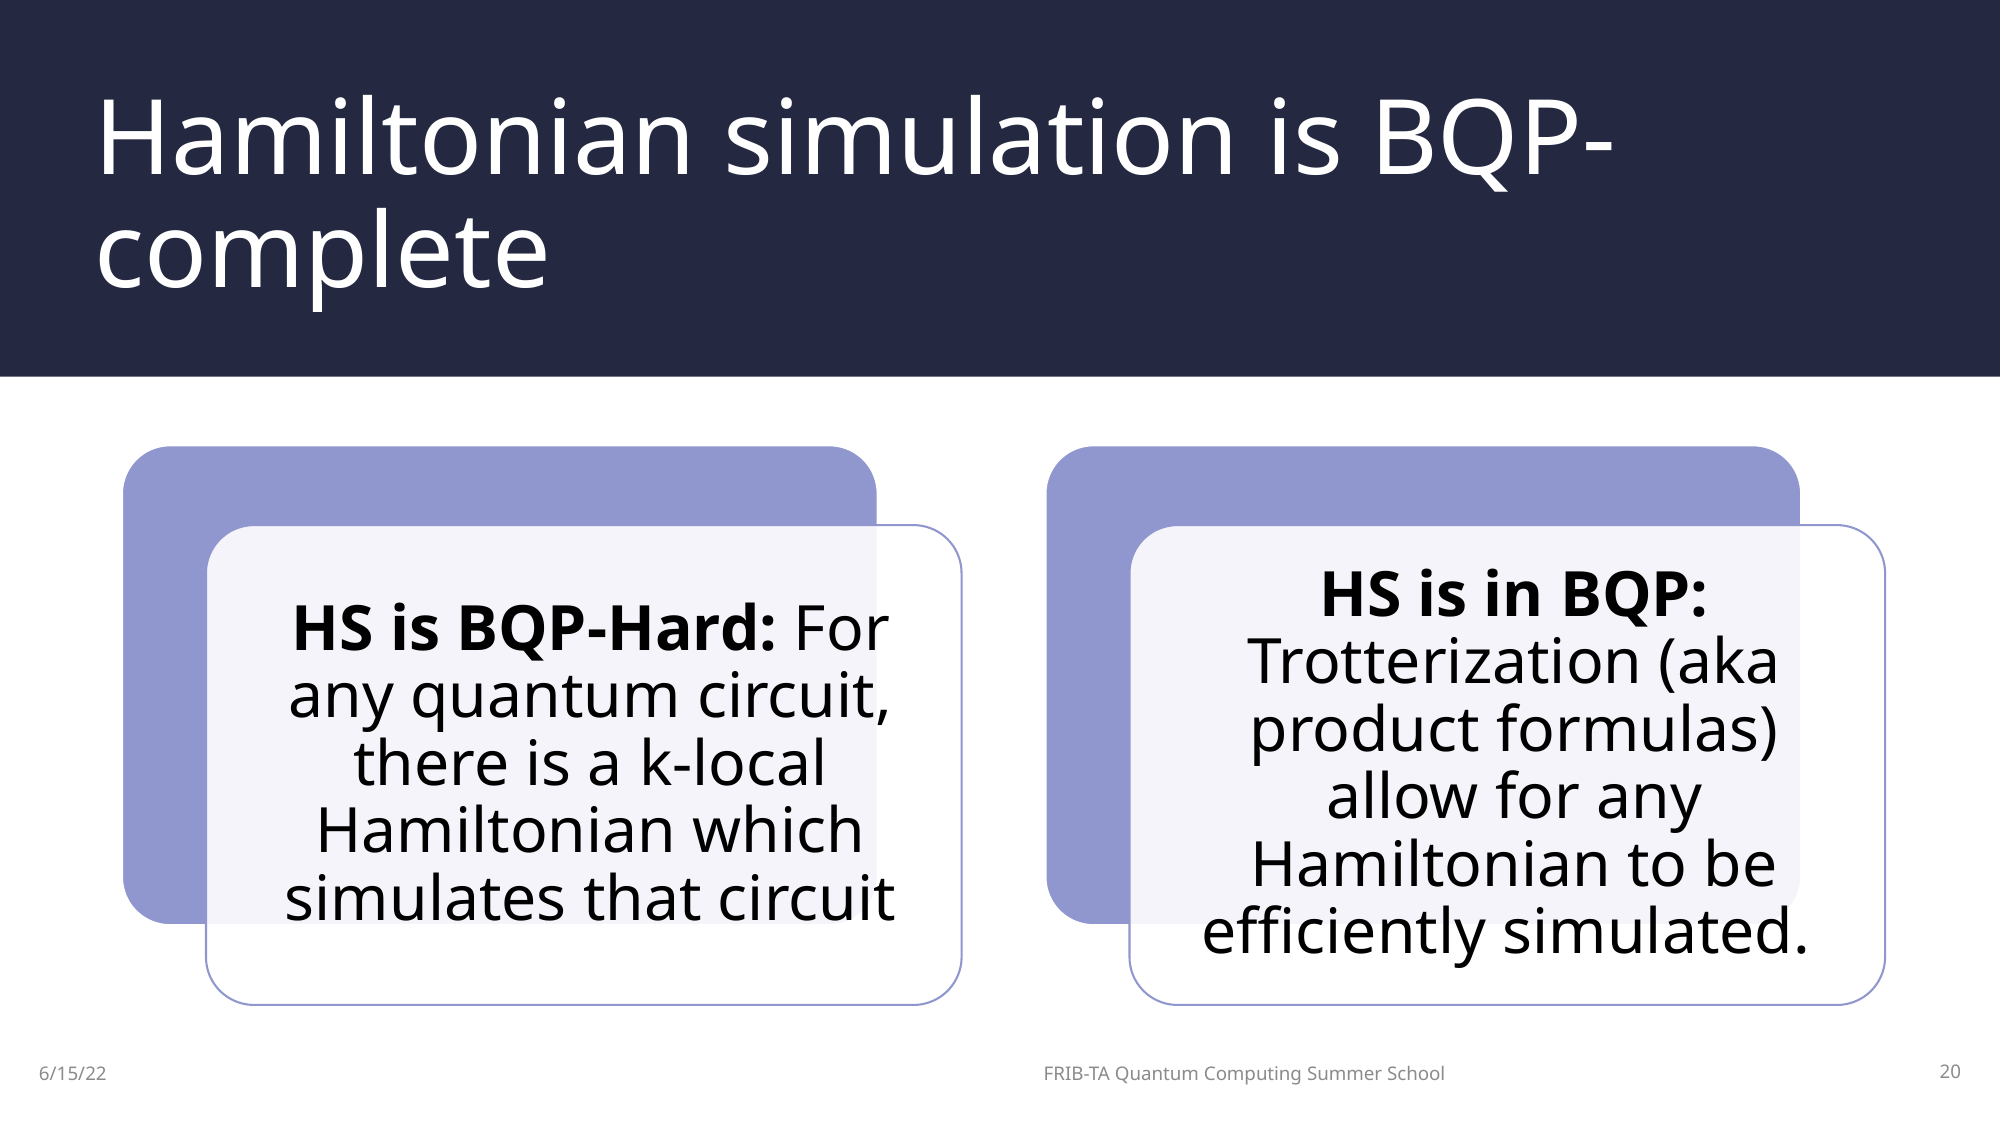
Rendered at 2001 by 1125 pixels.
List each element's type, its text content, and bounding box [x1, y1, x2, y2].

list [70, 445, 1937, 1006]
footer FRIB-TA Quantum Computing Summer School [1028, 1042, 1704, 1103]
slide_number 20 [1765, 1042, 1976, 1103]
text_box [0, 378, 2000, 1125]
title Hamiltonian simulation is BQP-complete [79, 59, 1863, 318]
text_box [0, 0, 2000, 378]
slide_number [23, 1042, 474, 1103]
